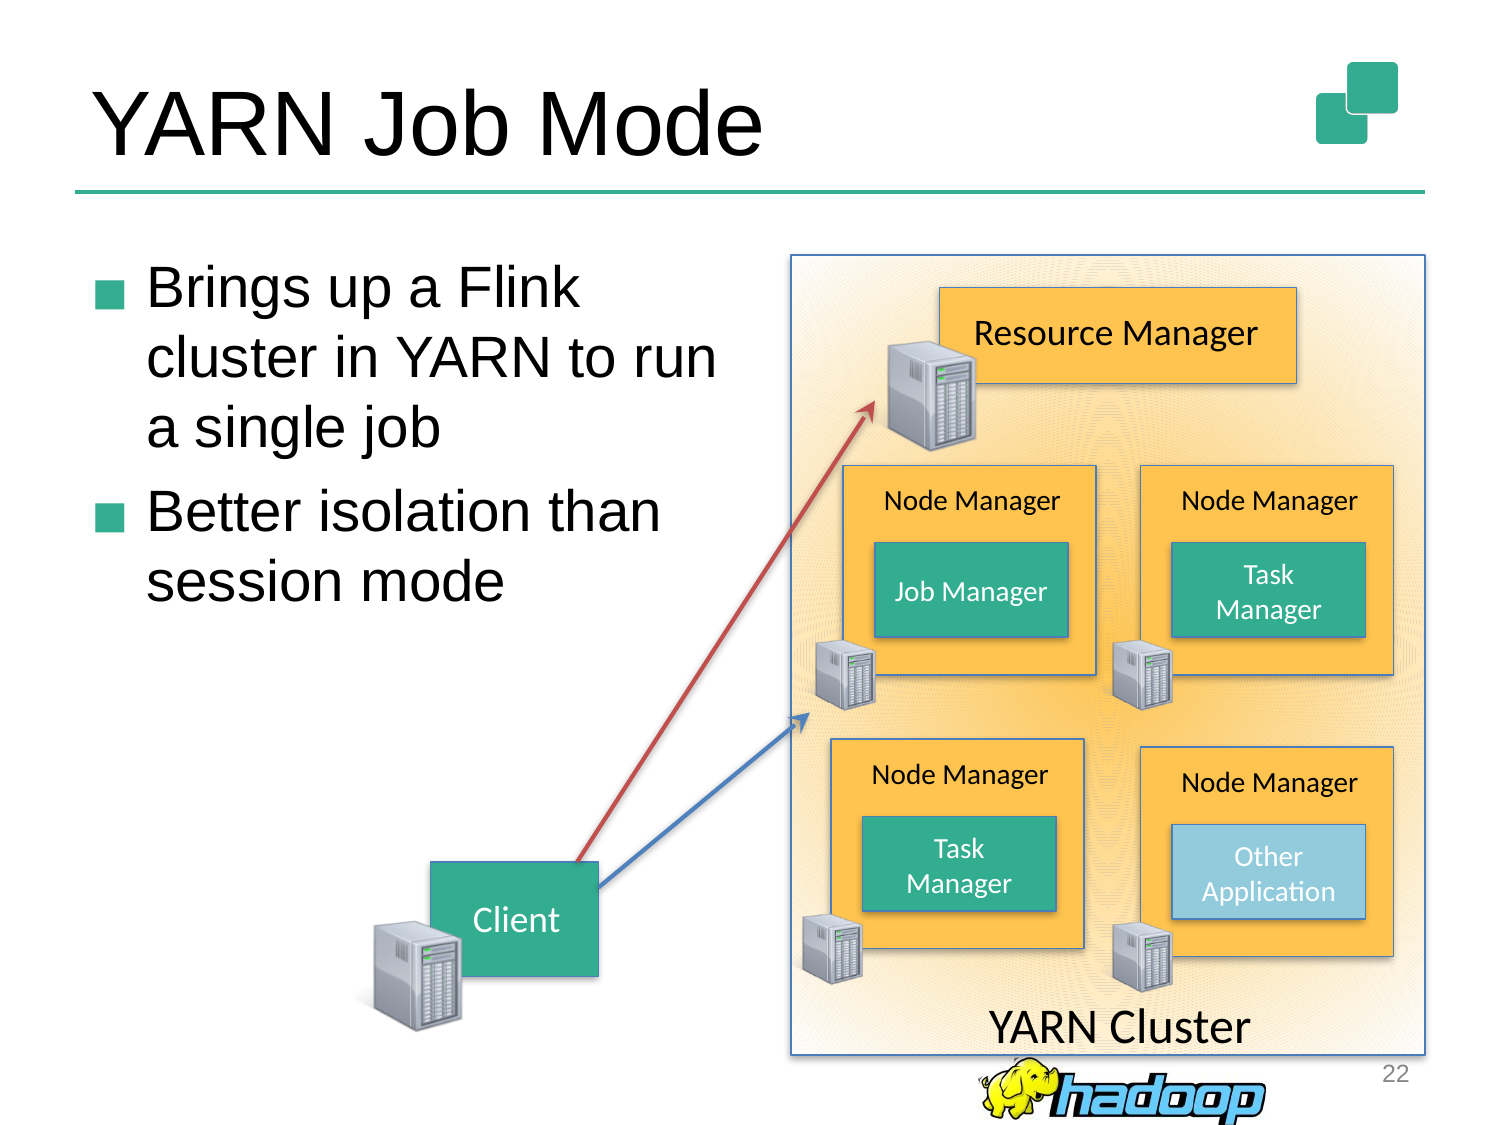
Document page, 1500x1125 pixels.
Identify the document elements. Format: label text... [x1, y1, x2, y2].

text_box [1088, 465, 1394, 713]
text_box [853, 287, 1297, 457]
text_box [576, 400, 876, 863]
text_box [791, 254, 1425, 1055]
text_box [880, 465, 1084, 713]
picture [977, 1057, 1266, 1125]
picture [1316, 62, 1398, 144]
list Brings up a Flink cluster in YARN to run a single job Better isolation than session mode [75, 241, 779, 704]
title YARN Job Mode [75, 45, 1302, 193]
slide_number 22 [1270, 1062, 1425, 1103]
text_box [339, 861, 599, 1036]
text_box YARN Cluster [973, 996, 1274, 1063]
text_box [778, 738, 1085, 987]
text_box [598, 712, 811, 888]
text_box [1088, 746, 1394, 995]
